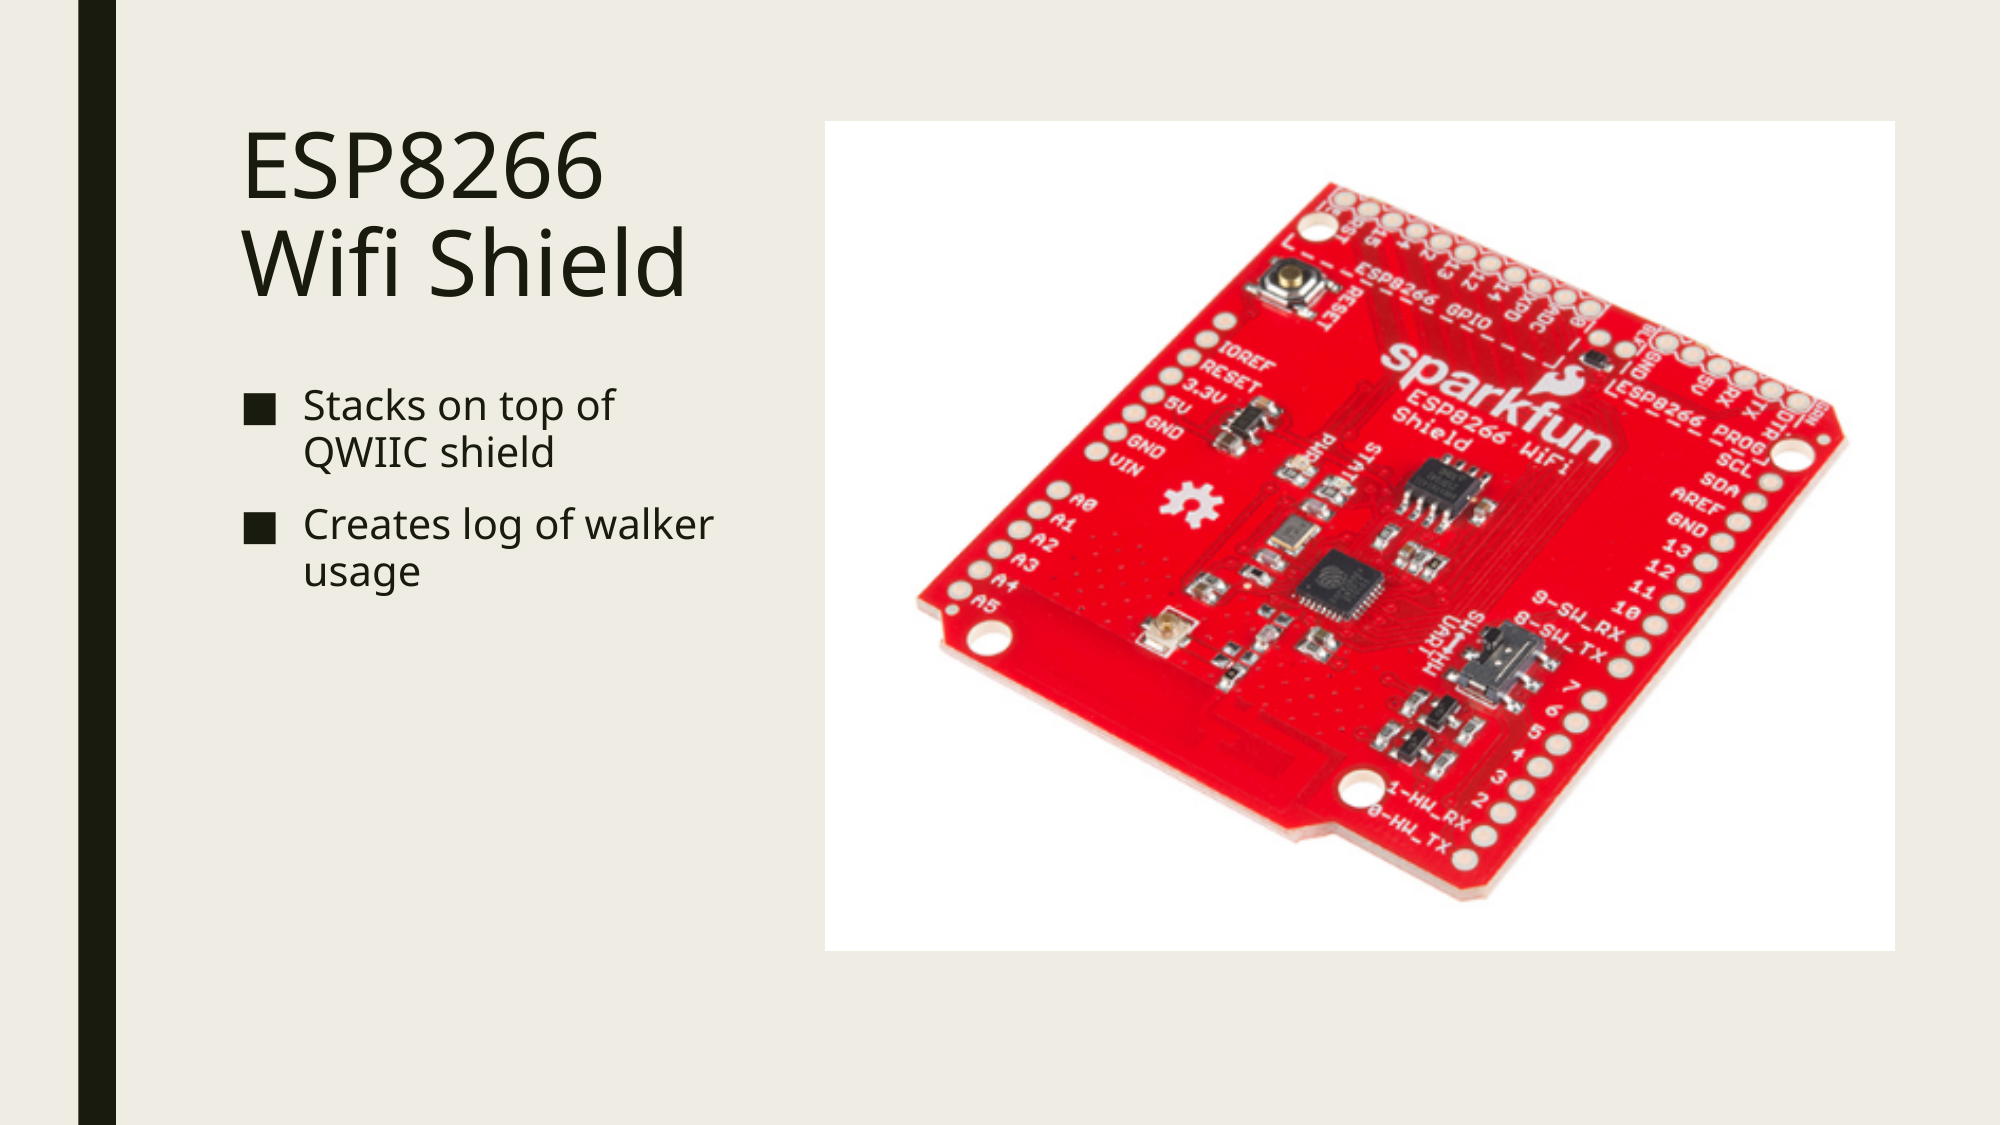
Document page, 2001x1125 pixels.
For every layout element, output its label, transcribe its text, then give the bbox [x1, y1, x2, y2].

list Stacks on top of QWIIC shield Creates log of walker usage [225, 375, 764, 963]
title ESP8266 Wifi Shield [225, 112, 764, 357]
picture [825, 121, 1895, 951]
